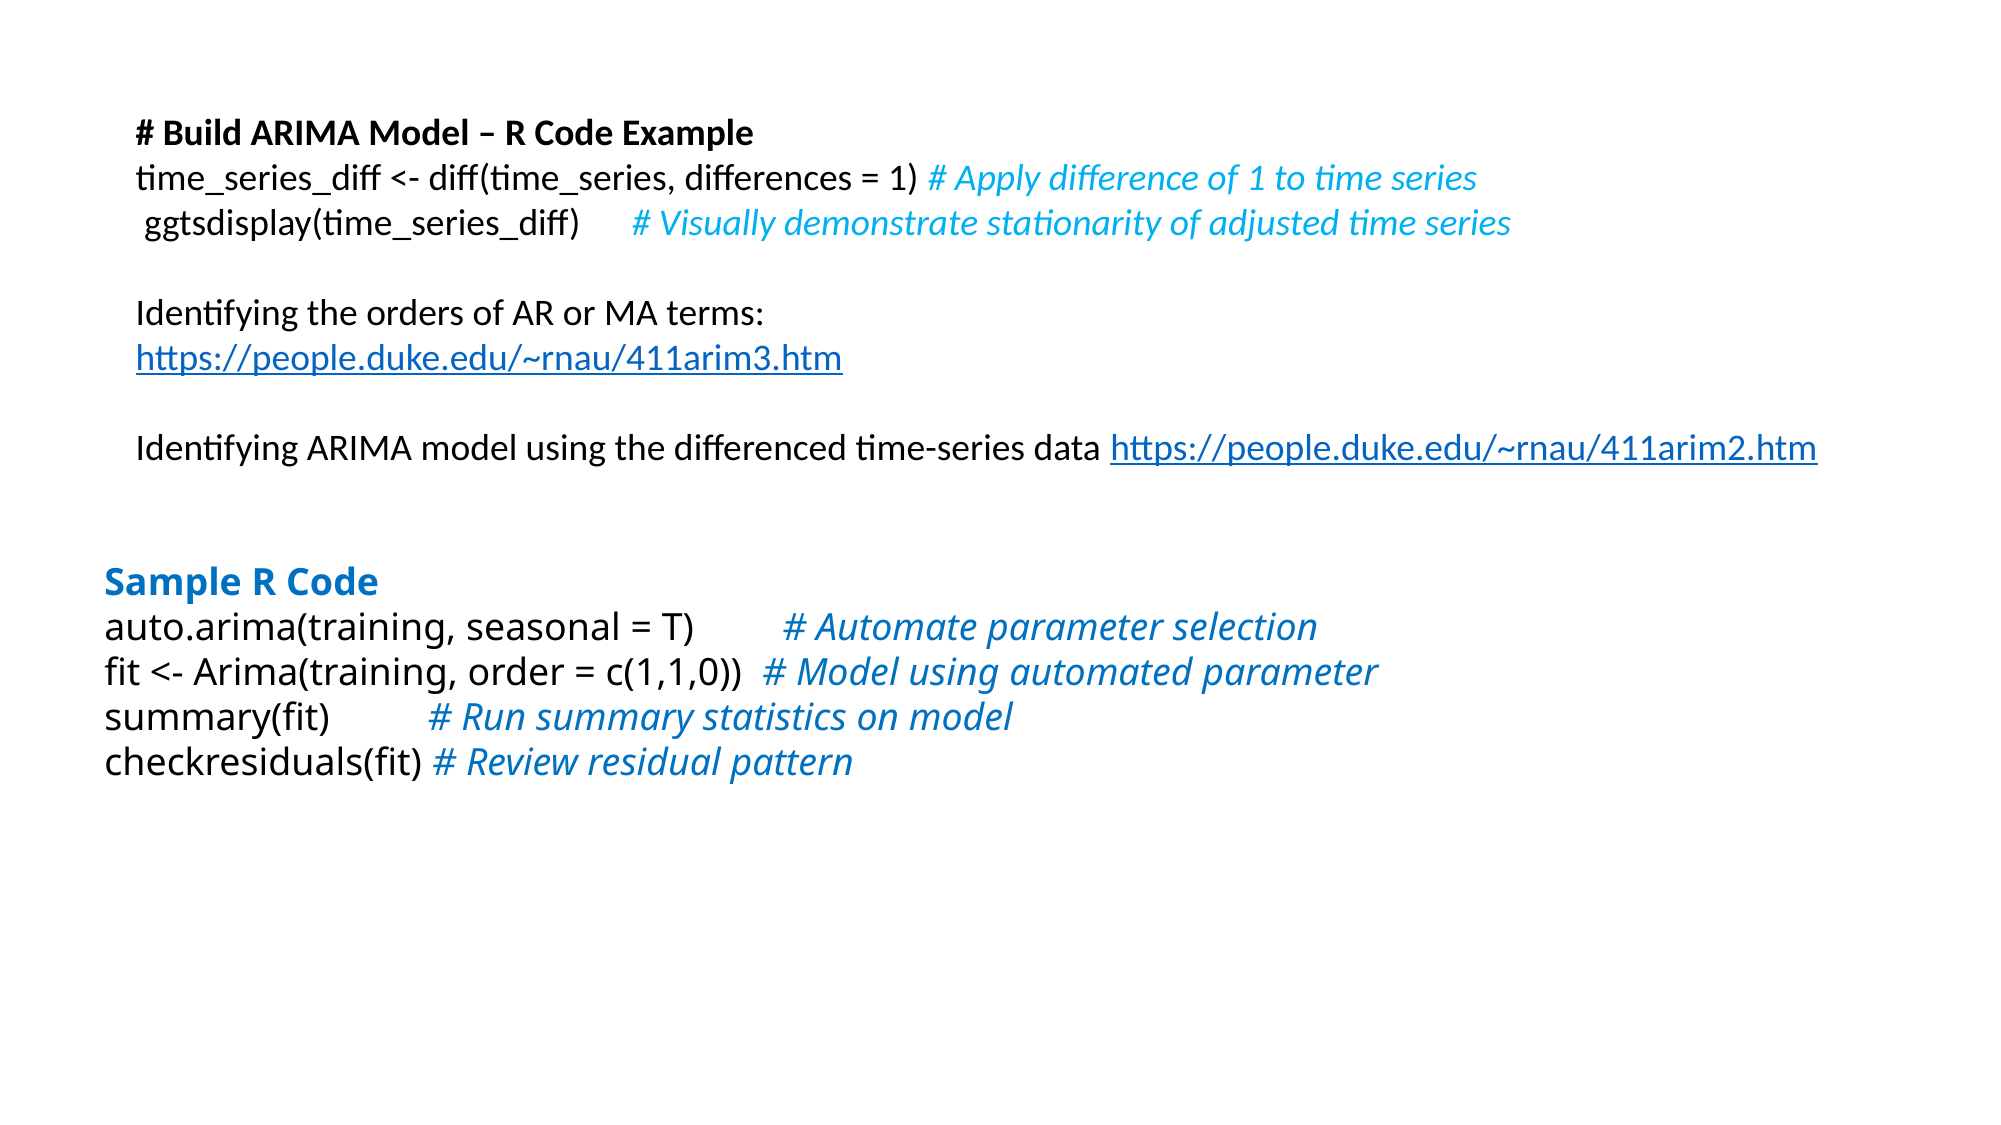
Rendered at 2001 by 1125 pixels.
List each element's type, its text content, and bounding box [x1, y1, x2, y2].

text_box # Build ARIMA Model – R Code Example time_series_diff <- diff(time_series, differences = 1) # Apply difference of 1 to time series ggtsdisplay(time_series_diff) # Visually demonstrate stationarity of adjusted time series Identifying the orders of AR or MA terms: https://people.duke.edu/~rnau/411arim3.htm Identifying ARIMA model using the differenced time-series data https://people.duke.edu/~rnau/411arim2.htm [120, 100, 1910, 521]
text_box Sample R Code auto.arima(training, seasonal = T) # Automate parameter selection fit <- Arima(training, order = c(1,1,0)) # Model using automated parameter summary(fit) # Run summary statistics on model checkresiduals(fit) # Review residual pattern [89, 550, 1740, 791]
